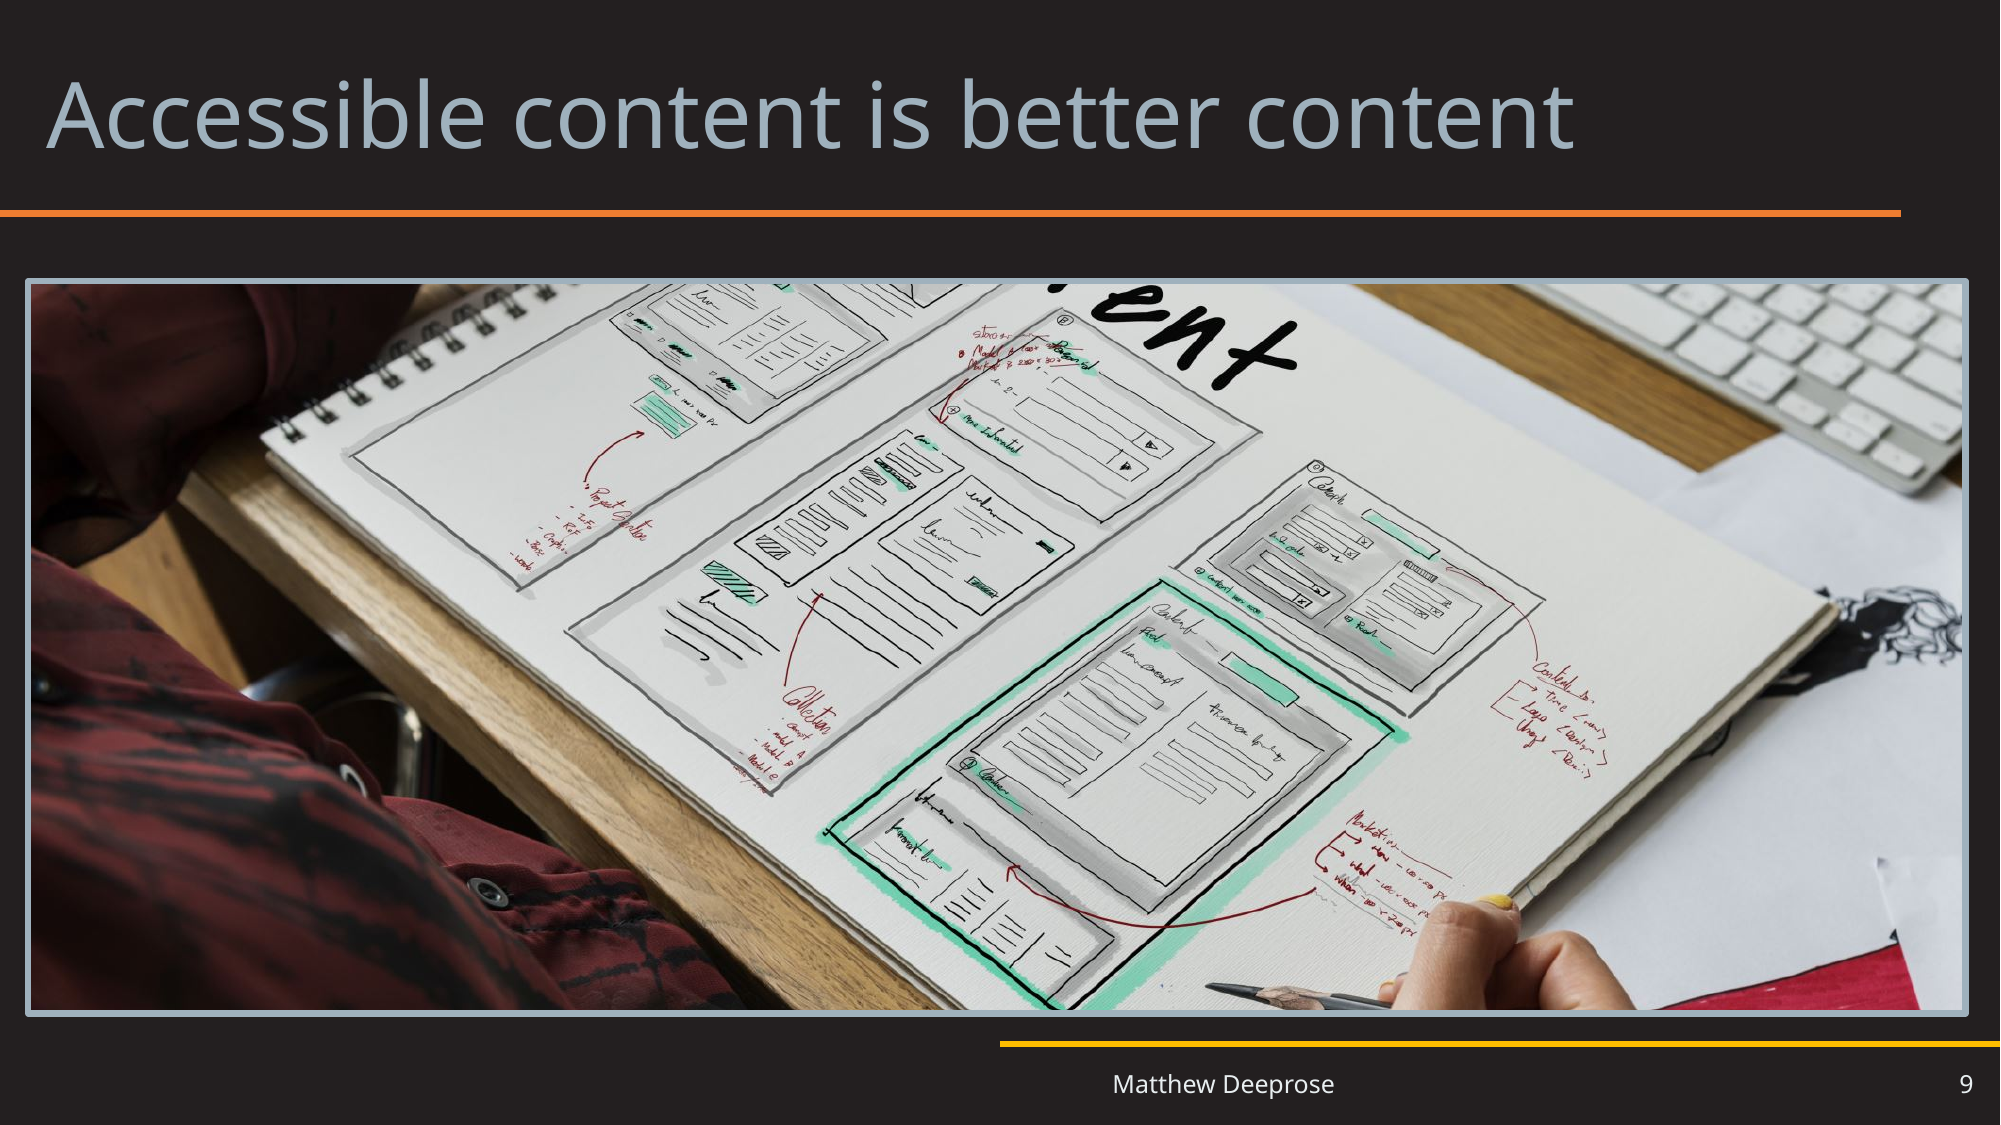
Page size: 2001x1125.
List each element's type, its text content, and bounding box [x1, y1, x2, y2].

picture [31, 284, 1963, 1011]
title Accessible content is better content [31, 24, 1963, 214]
slide_number 9 [1840, 1055, 1989, 1117]
footer Matthew Deeprose [1097, 1055, 1803, 1117]
